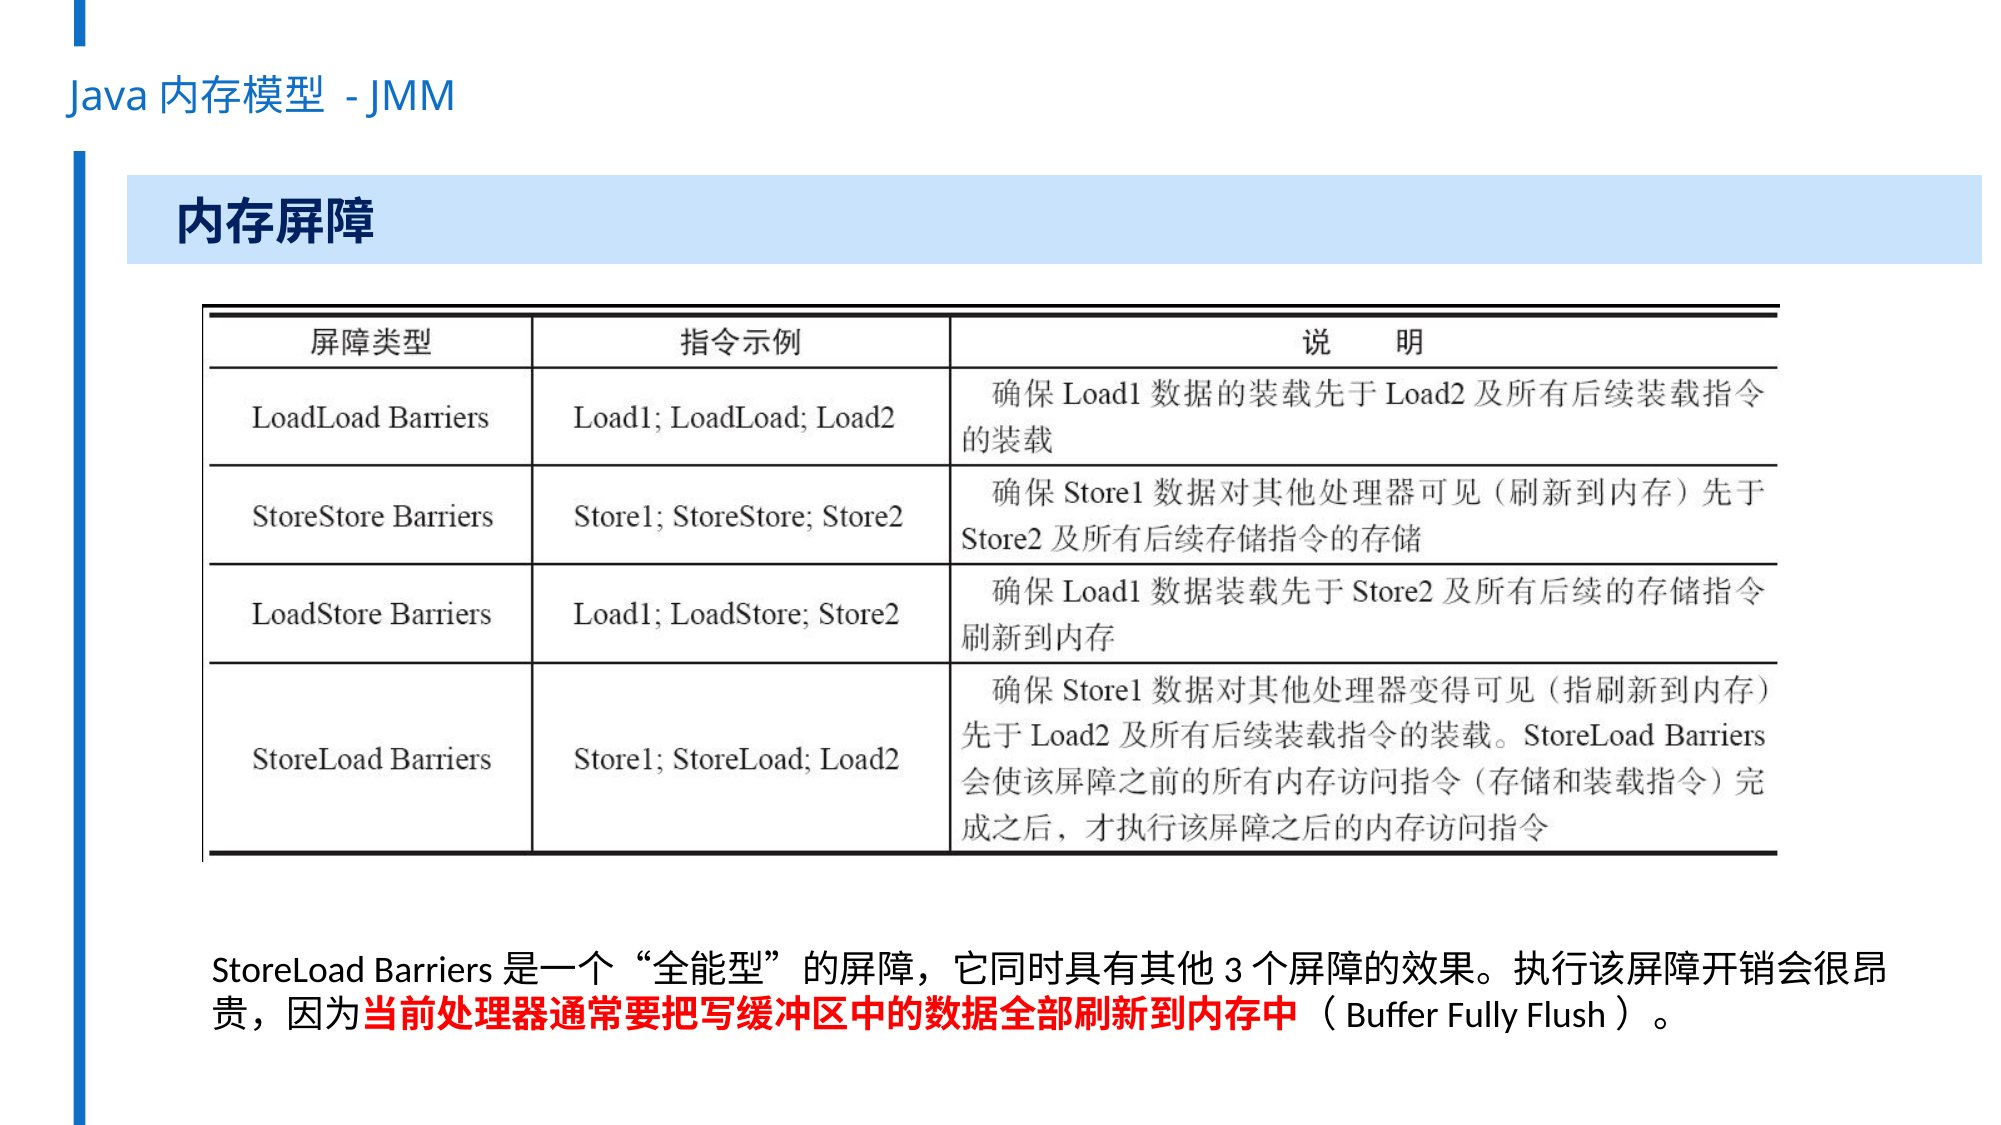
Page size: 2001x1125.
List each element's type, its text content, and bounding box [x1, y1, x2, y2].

text_box StoreLoad Barriers是一个“全能型”的屏障，它同时具有其他3个屏障的效果。执行该屏障开销会很昂贵，因为当前处理器通常要把写缓冲区中的数据全部刷新到内存中（Buffer Fully Flush）。 [489, 937, 1912, 1043]
picture [489, 175, 1982, 264]
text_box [69, 0, 489, 1125]
picture [202, 304, 1780, 862]
